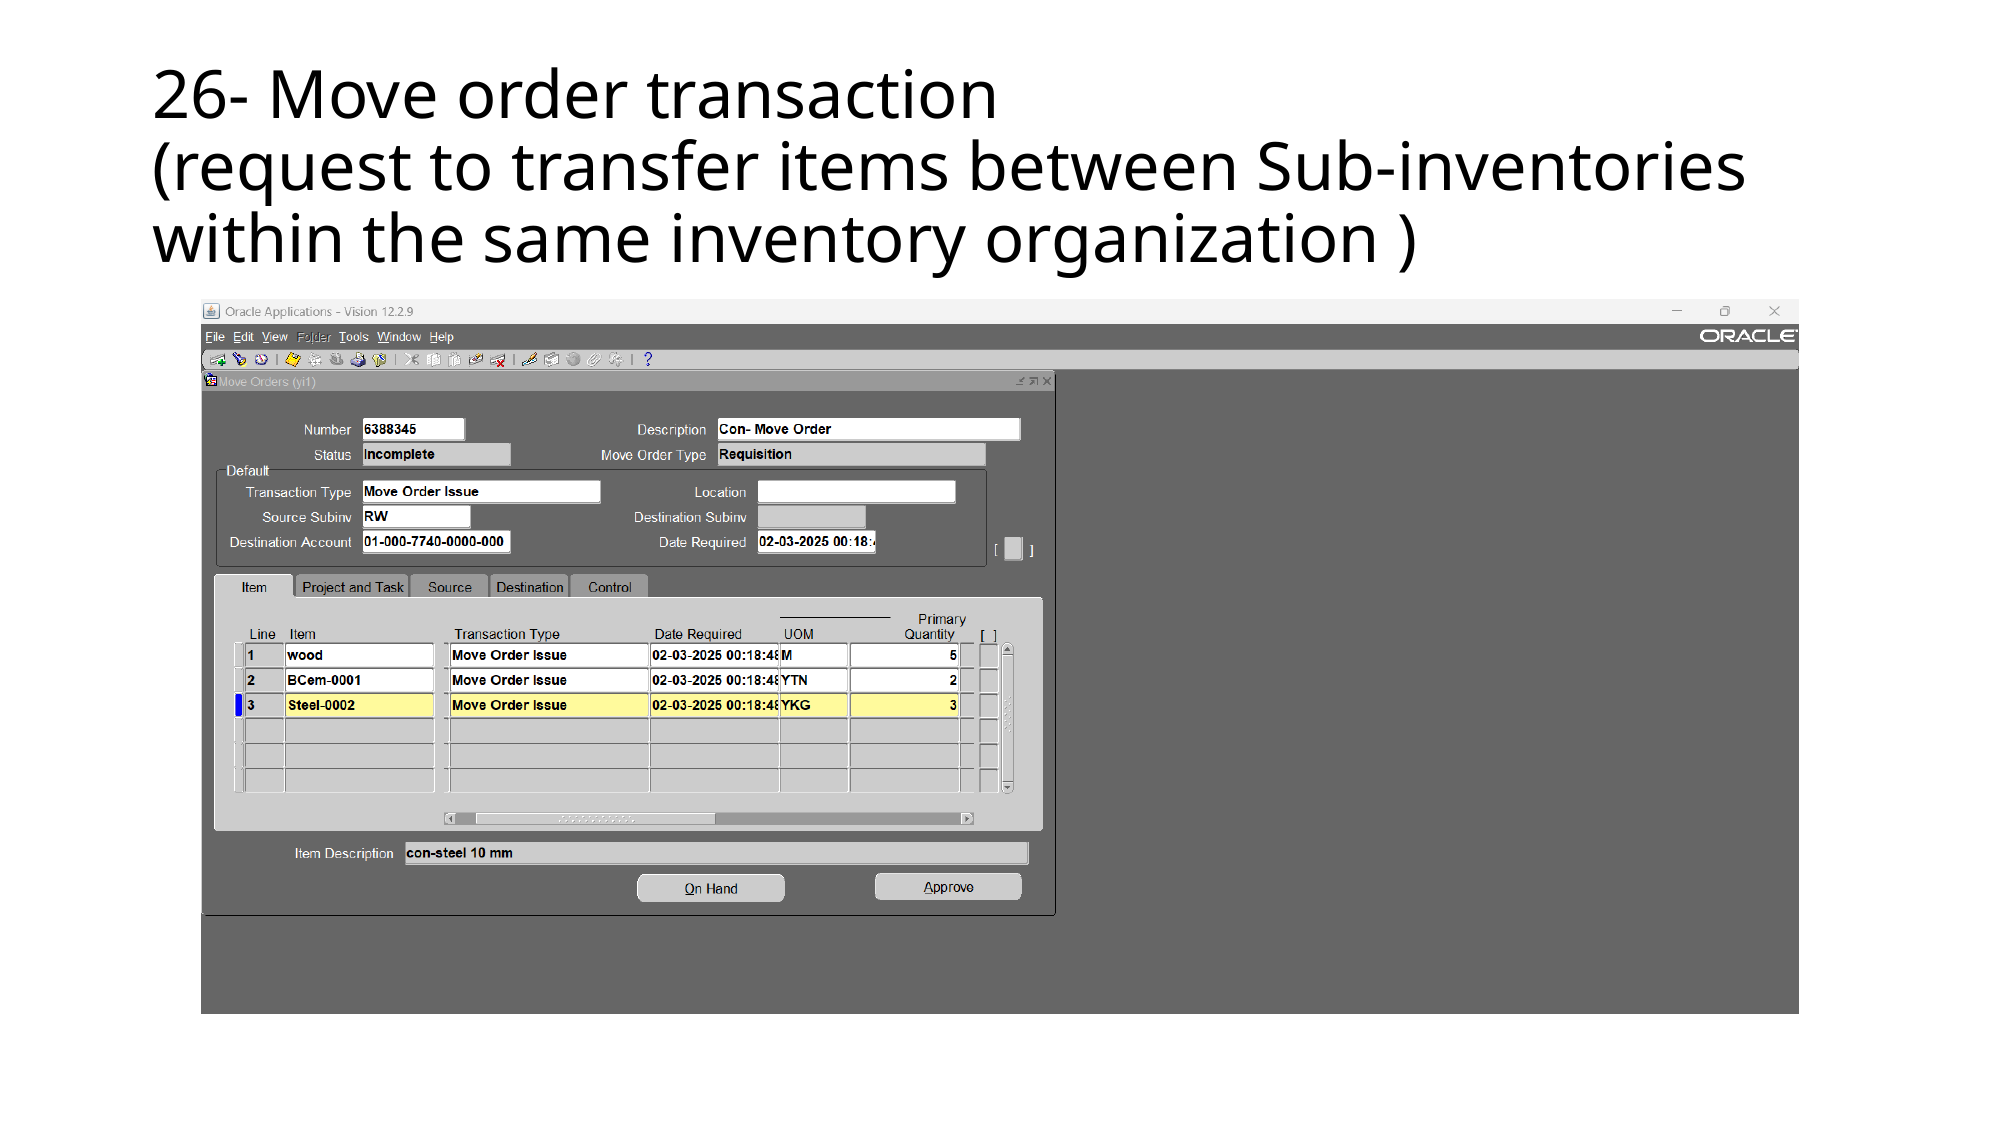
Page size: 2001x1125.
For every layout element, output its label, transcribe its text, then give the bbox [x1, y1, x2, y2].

title 26- Move order transaction (request to transfer items between Sub-inventories within the same inventory organization ) [137, 59, 1863, 278]
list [201, 299, 1799, 1014]
